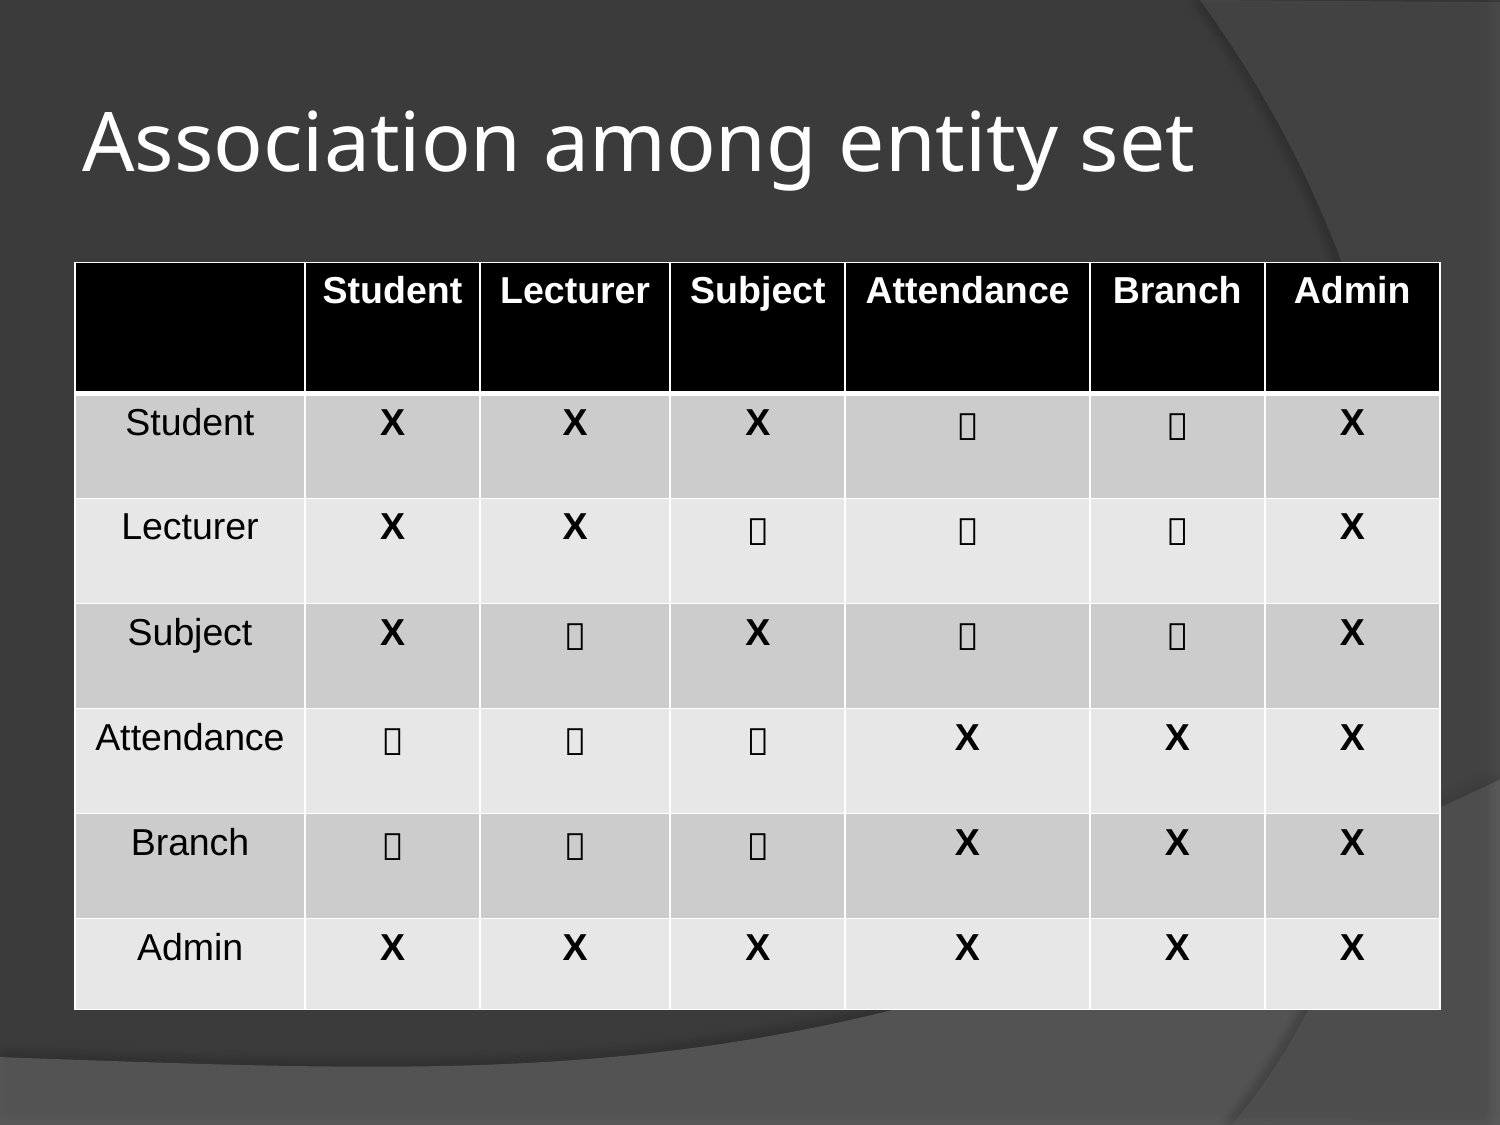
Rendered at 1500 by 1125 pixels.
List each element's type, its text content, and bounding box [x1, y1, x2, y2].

table_cell Branch [76, 814, 304, 918]
table_cell X [1266, 709, 1439, 813]
table_cell  [1091, 604, 1264, 708]
table_cell X [846, 919, 1089, 1009]
table_header [76, 263, 304, 391]
table_cell X [671, 919, 844, 1009]
table_cell X [846, 814, 1089, 918]
table_cell X [306, 604, 479, 708]
table_cell  [306, 814, 479, 918]
table_cell  [671, 499, 844, 603]
table_cell X [306, 396, 479, 498]
table_cell  [306, 709, 479, 813]
table_cell X [481, 499, 669, 603]
table_cell X [671, 396, 844, 498]
table_cell X [1091, 814, 1264, 918]
table_cell X [1266, 604, 1439, 708]
table_cell  [846, 499, 1089, 603]
table_cell X [1266, 396, 1439, 498]
table_header Lecturer [481, 263, 669, 391]
table_cell  [481, 604, 669, 708]
table_cell  [671, 709, 844, 813]
title Association among entity set [75, 45, 1300, 233]
table_cell  [846, 396, 1089, 498]
table_cell  [481, 814, 669, 918]
table_cell X [1266, 814, 1439, 918]
table_header Attendance [846, 263, 1089, 391]
table_cell Lecturer [76, 499, 304, 603]
table_cell X [1091, 919, 1264, 1009]
table_header Branch [1091, 263, 1264, 391]
table_cell X [481, 396, 669, 498]
table_cell Student [76, 396, 304, 498]
table_cell X [481, 919, 669, 1009]
table_header Admin [1266, 263, 1439, 391]
table_cell Admin [76, 919, 304, 1009]
table_cell  [481, 709, 669, 813]
table_cell X [306, 919, 479, 1009]
table_cell  [671, 814, 844, 918]
table_cell Attendance [76, 709, 304, 813]
table_header Student [306, 263, 479, 391]
table_cell X [671, 604, 844, 708]
table_header Subject [671, 263, 844, 391]
table_cell  [846, 604, 1089, 708]
table_cell  [1091, 396, 1264, 498]
table_cell X [306, 499, 479, 603]
table_cell Subject [76, 604, 304, 708]
table_cell  [1091, 499, 1264, 603]
table_cell X [1266, 499, 1439, 603]
table_cell X [1266, 919, 1439, 1009]
table_cell X [1091, 709, 1264, 813]
table_cell X [846, 709, 1089, 813]
